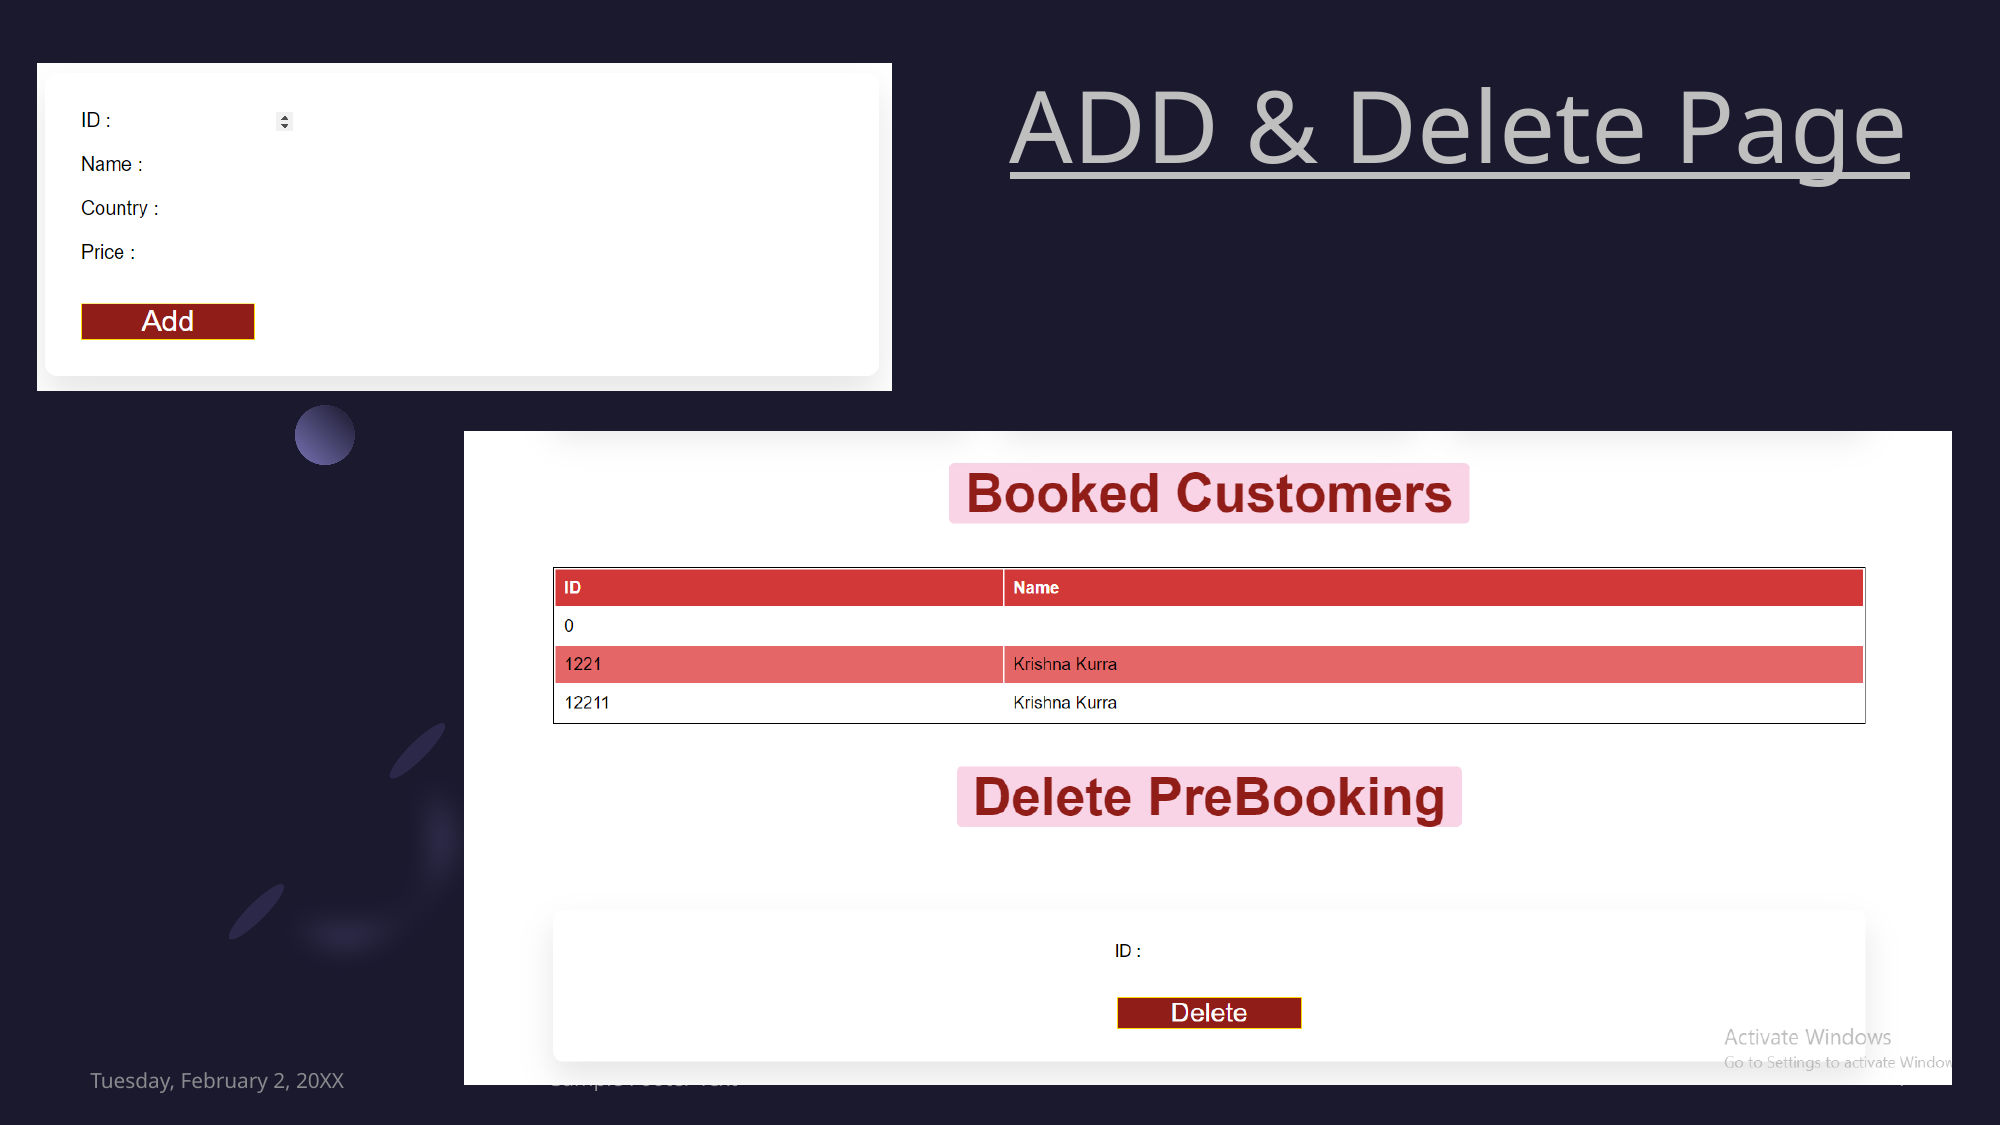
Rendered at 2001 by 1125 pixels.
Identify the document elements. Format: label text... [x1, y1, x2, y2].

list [464, 431, 1952, 1085]
title ADD & Delete Page [551, 63, 1910, 431]
footer Sample Footer Text [551, 1085, 1598, 1093]
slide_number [90, 1067, 522, 1093]
picture [37, 63, 892, 391]
slide_number 7 [1632, 1085, 1910, 1093]
